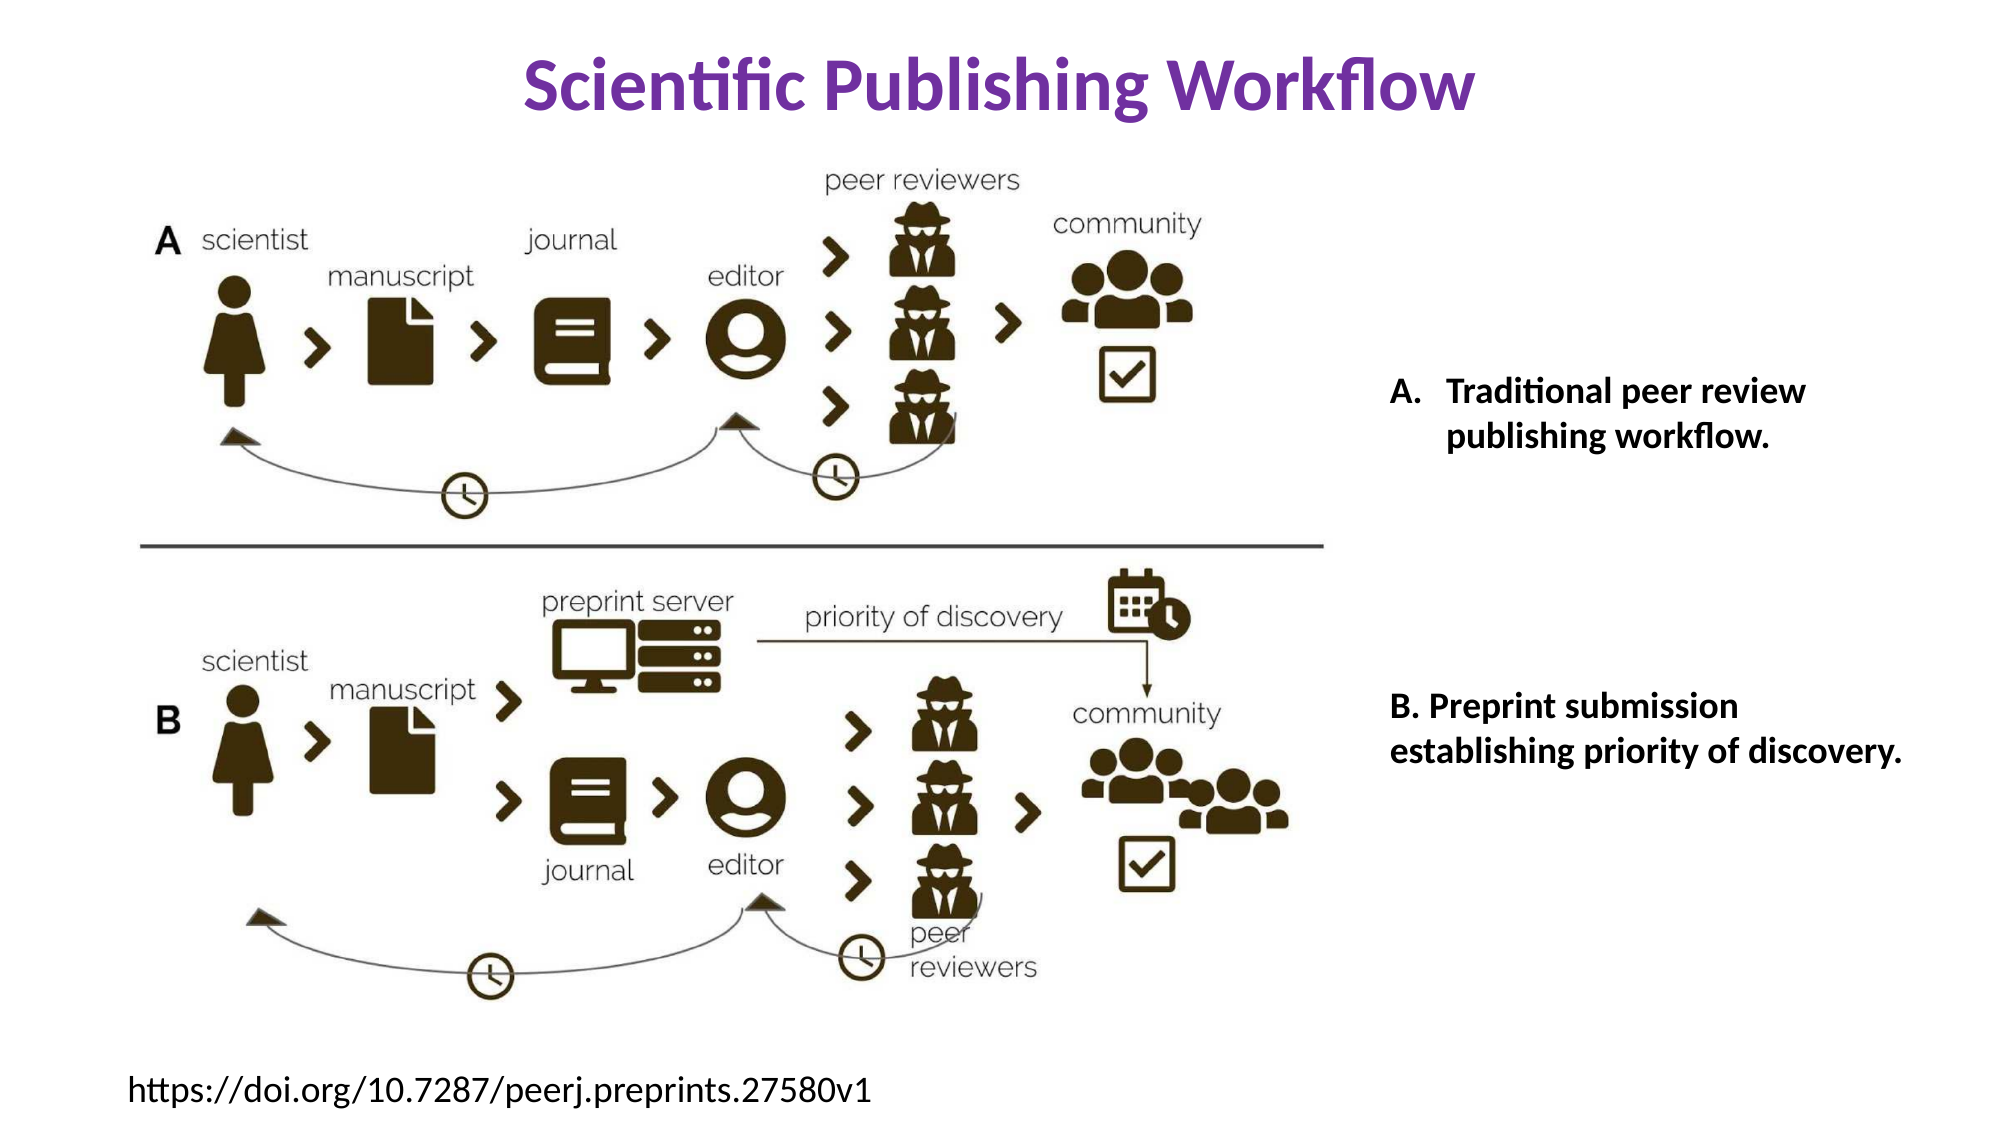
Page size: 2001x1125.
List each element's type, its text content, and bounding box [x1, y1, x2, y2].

text_box Traditional peer review publishing workflow. B. Preprint submission establishing priority of discovery. [1374, 358, 1925, 779]
text_box https://doi.org/10.7287/peerj.preprints.27580v1 [112, 1057, 1113, 1118]
title Scientific Publishing Workflow [137, 36, 1863, 135]
picture [137, 161, 1336, 1003]
